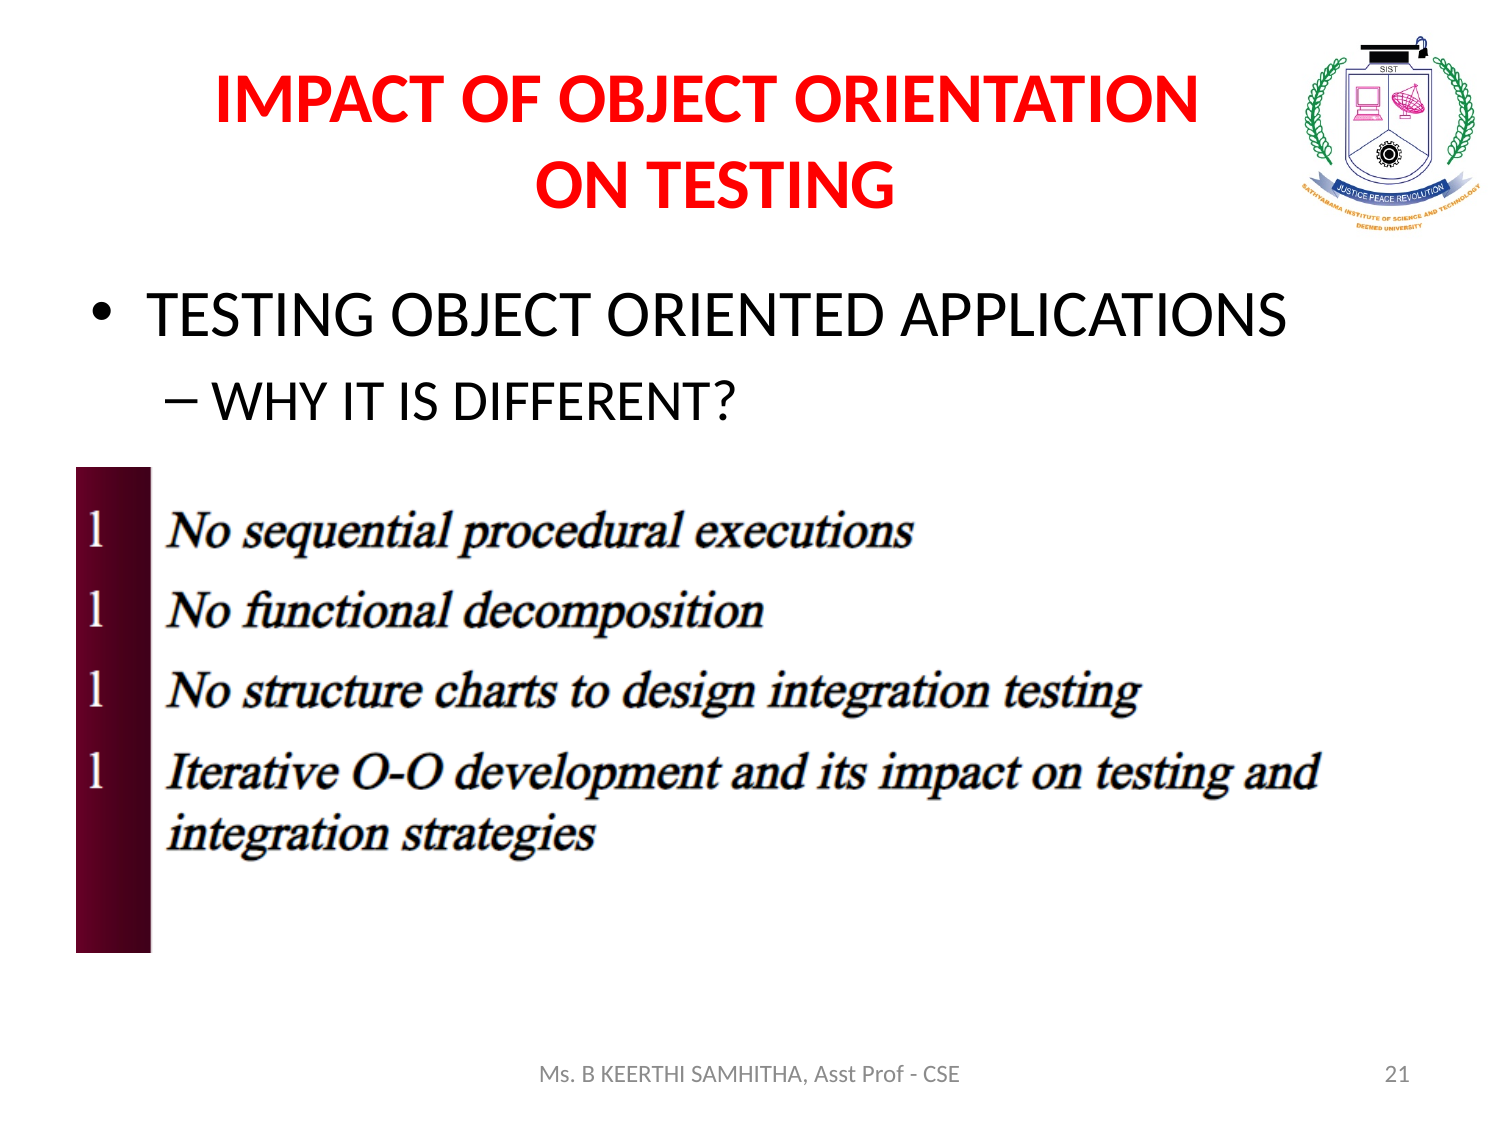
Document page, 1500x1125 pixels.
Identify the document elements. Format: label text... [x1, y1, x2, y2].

title IMPACT OF OBJECT ORIENTATION ON TESTING [41, 42, 1392, 231]
slide_number 21 [1074, 1042, 1425, 1103]
list TESTING OBJECT ORIENTED APPLICATIONS WHY IT IS DIFFERENT? [75, 262, 1425, 1005]
picture [76, 467, 1406, 953]
picture [1280, 30, 1500, 251]
footer Ms. B KEERTHI SAMHITHA, Asst Prof - CSE [512, 1042, 988, 1103]
